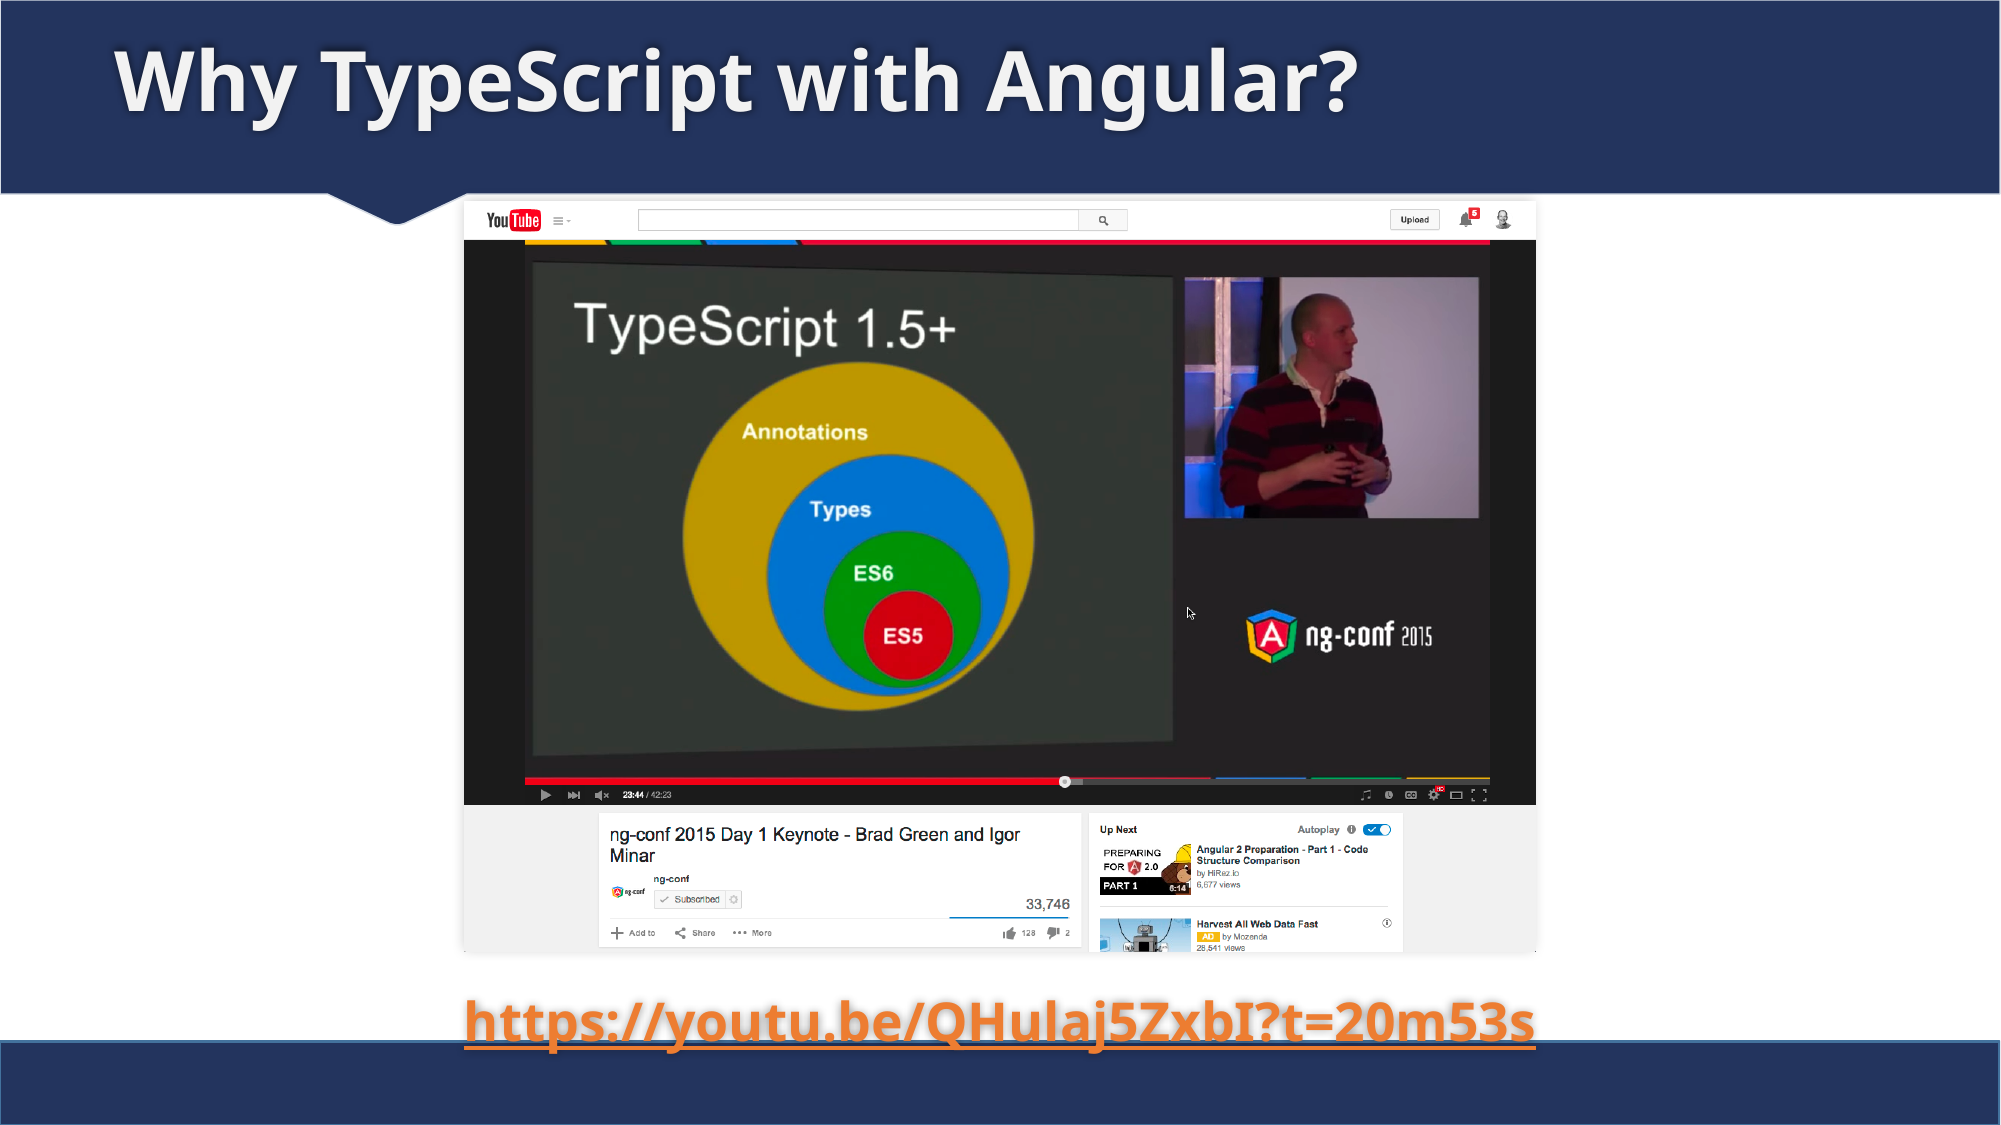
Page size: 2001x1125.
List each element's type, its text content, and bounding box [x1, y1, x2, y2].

picture [464, 200, 1536, 952]
title Why TypeScript with Angular? [99, 17, 1900, 136]
list https://youtu.be/QHulaj5ZxbI?t=20m53s [85, 288, 1915, 1073]
